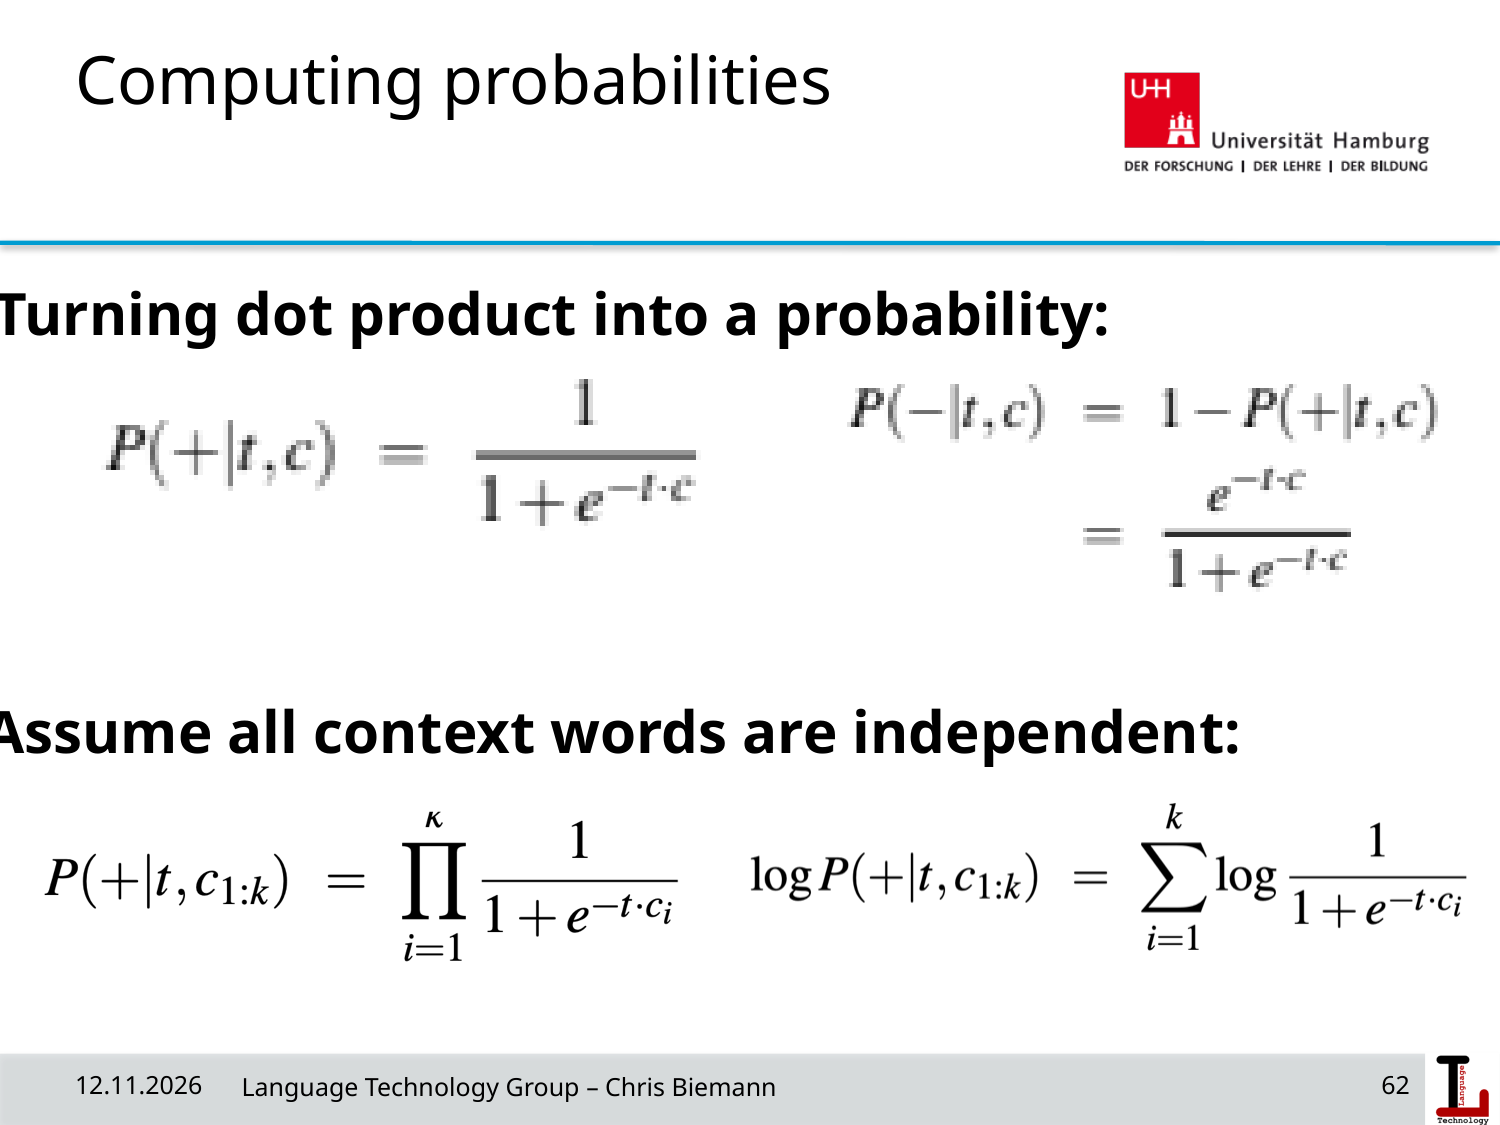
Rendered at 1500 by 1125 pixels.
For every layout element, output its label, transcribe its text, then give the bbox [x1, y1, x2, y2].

picture [16, 806, 707, 964]
picture [737, 794, 1481, 958]
picture [798, 372, 1480, 619]
list Computing probabilities [75, 51, 1042, 180]
text_box Language Technology Group – Chris Biemann [235, 1056, 978, 1117]
text_box Turning dot product into a probability: [0, 269, 1126, 355]
picture [1425, 1052, 1500, 1125]
slide_number 62 [1196, 1056, 1425, 1117]
text_box 18/06/19 [74, 1056, 224, 1117]
text_box Assume all context words are independent: [0, 688, 1256, 773]
picture [43, 318, 731, 557]
